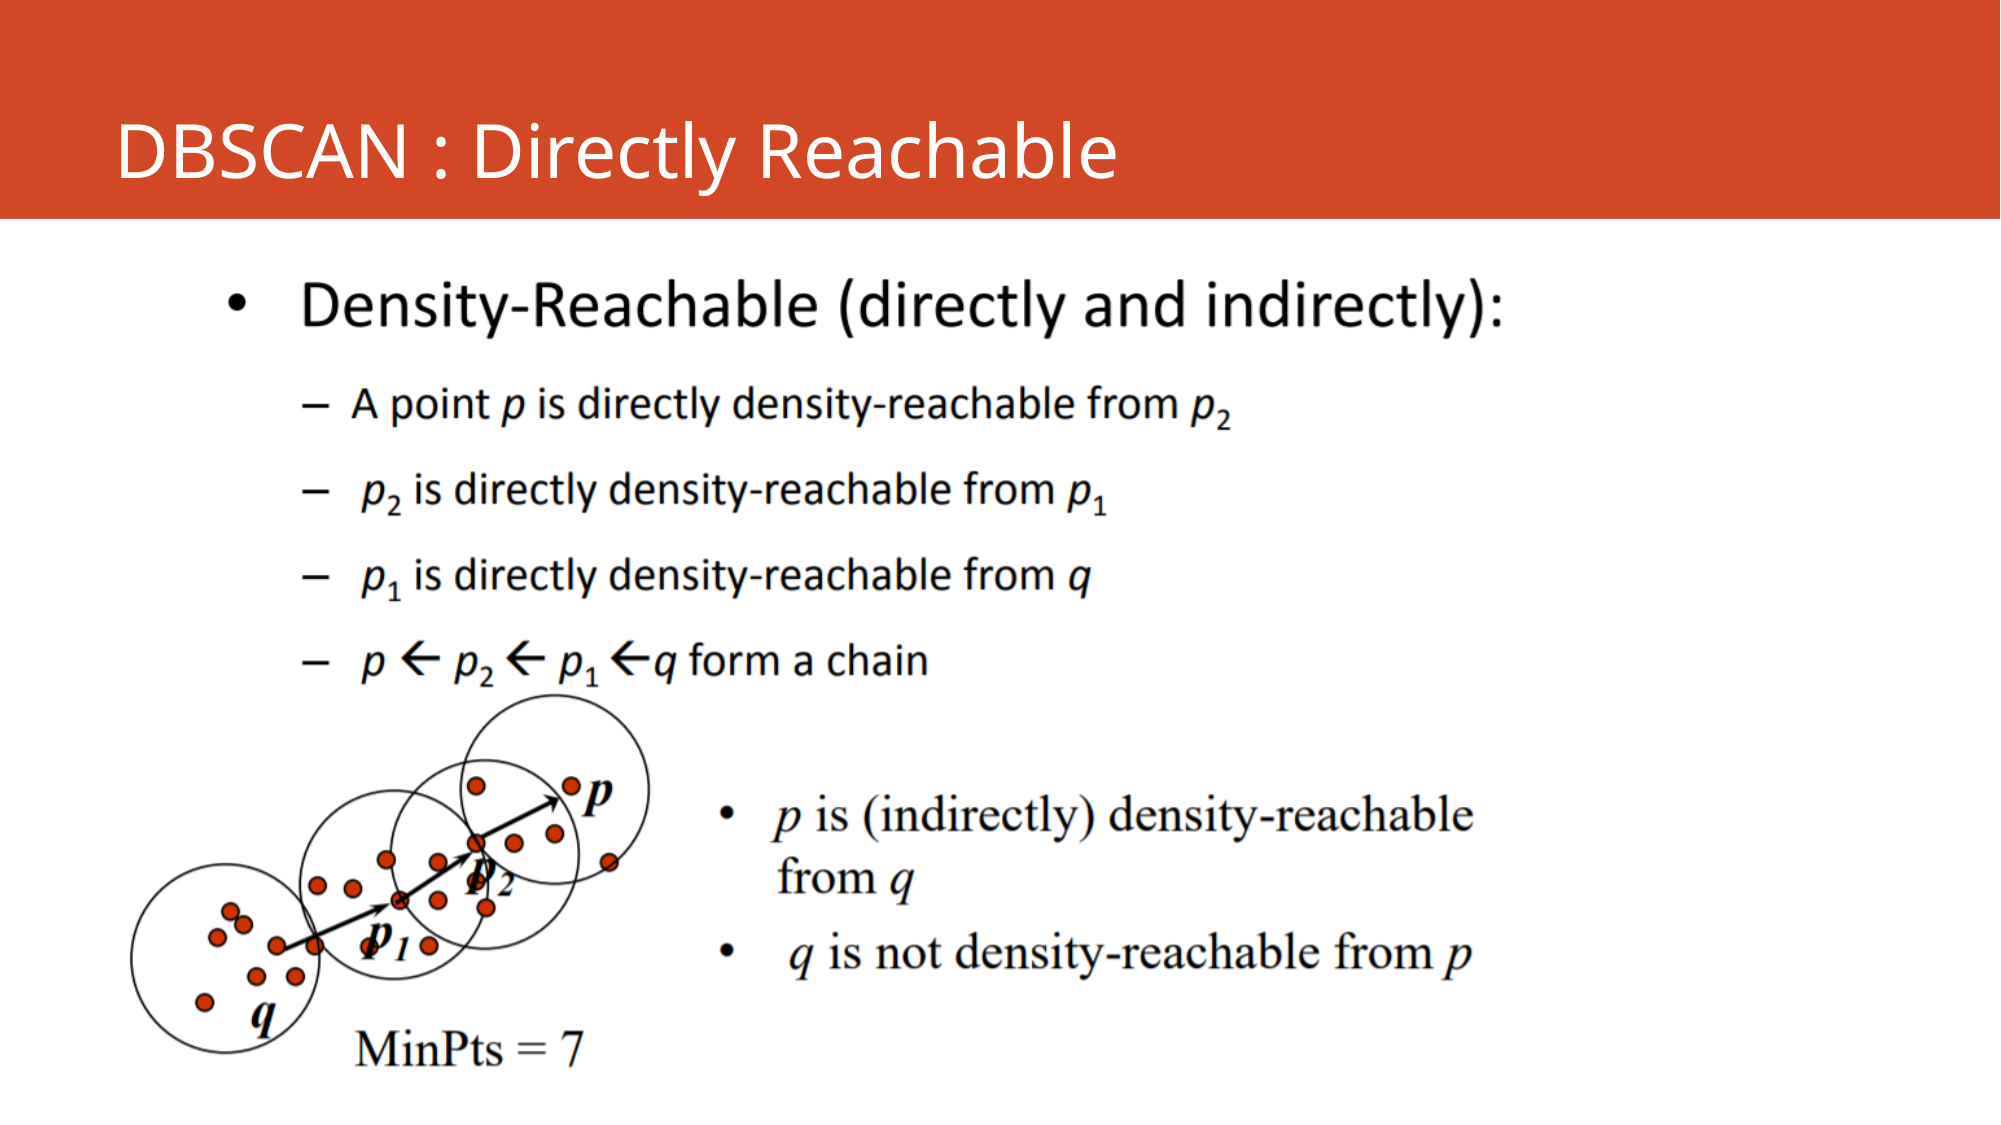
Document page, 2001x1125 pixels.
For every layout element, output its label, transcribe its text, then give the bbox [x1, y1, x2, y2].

title DBSCAN : Directly Reachable [99, 0, 1863, 202]
picture [124, 260, 1566, 1107]
